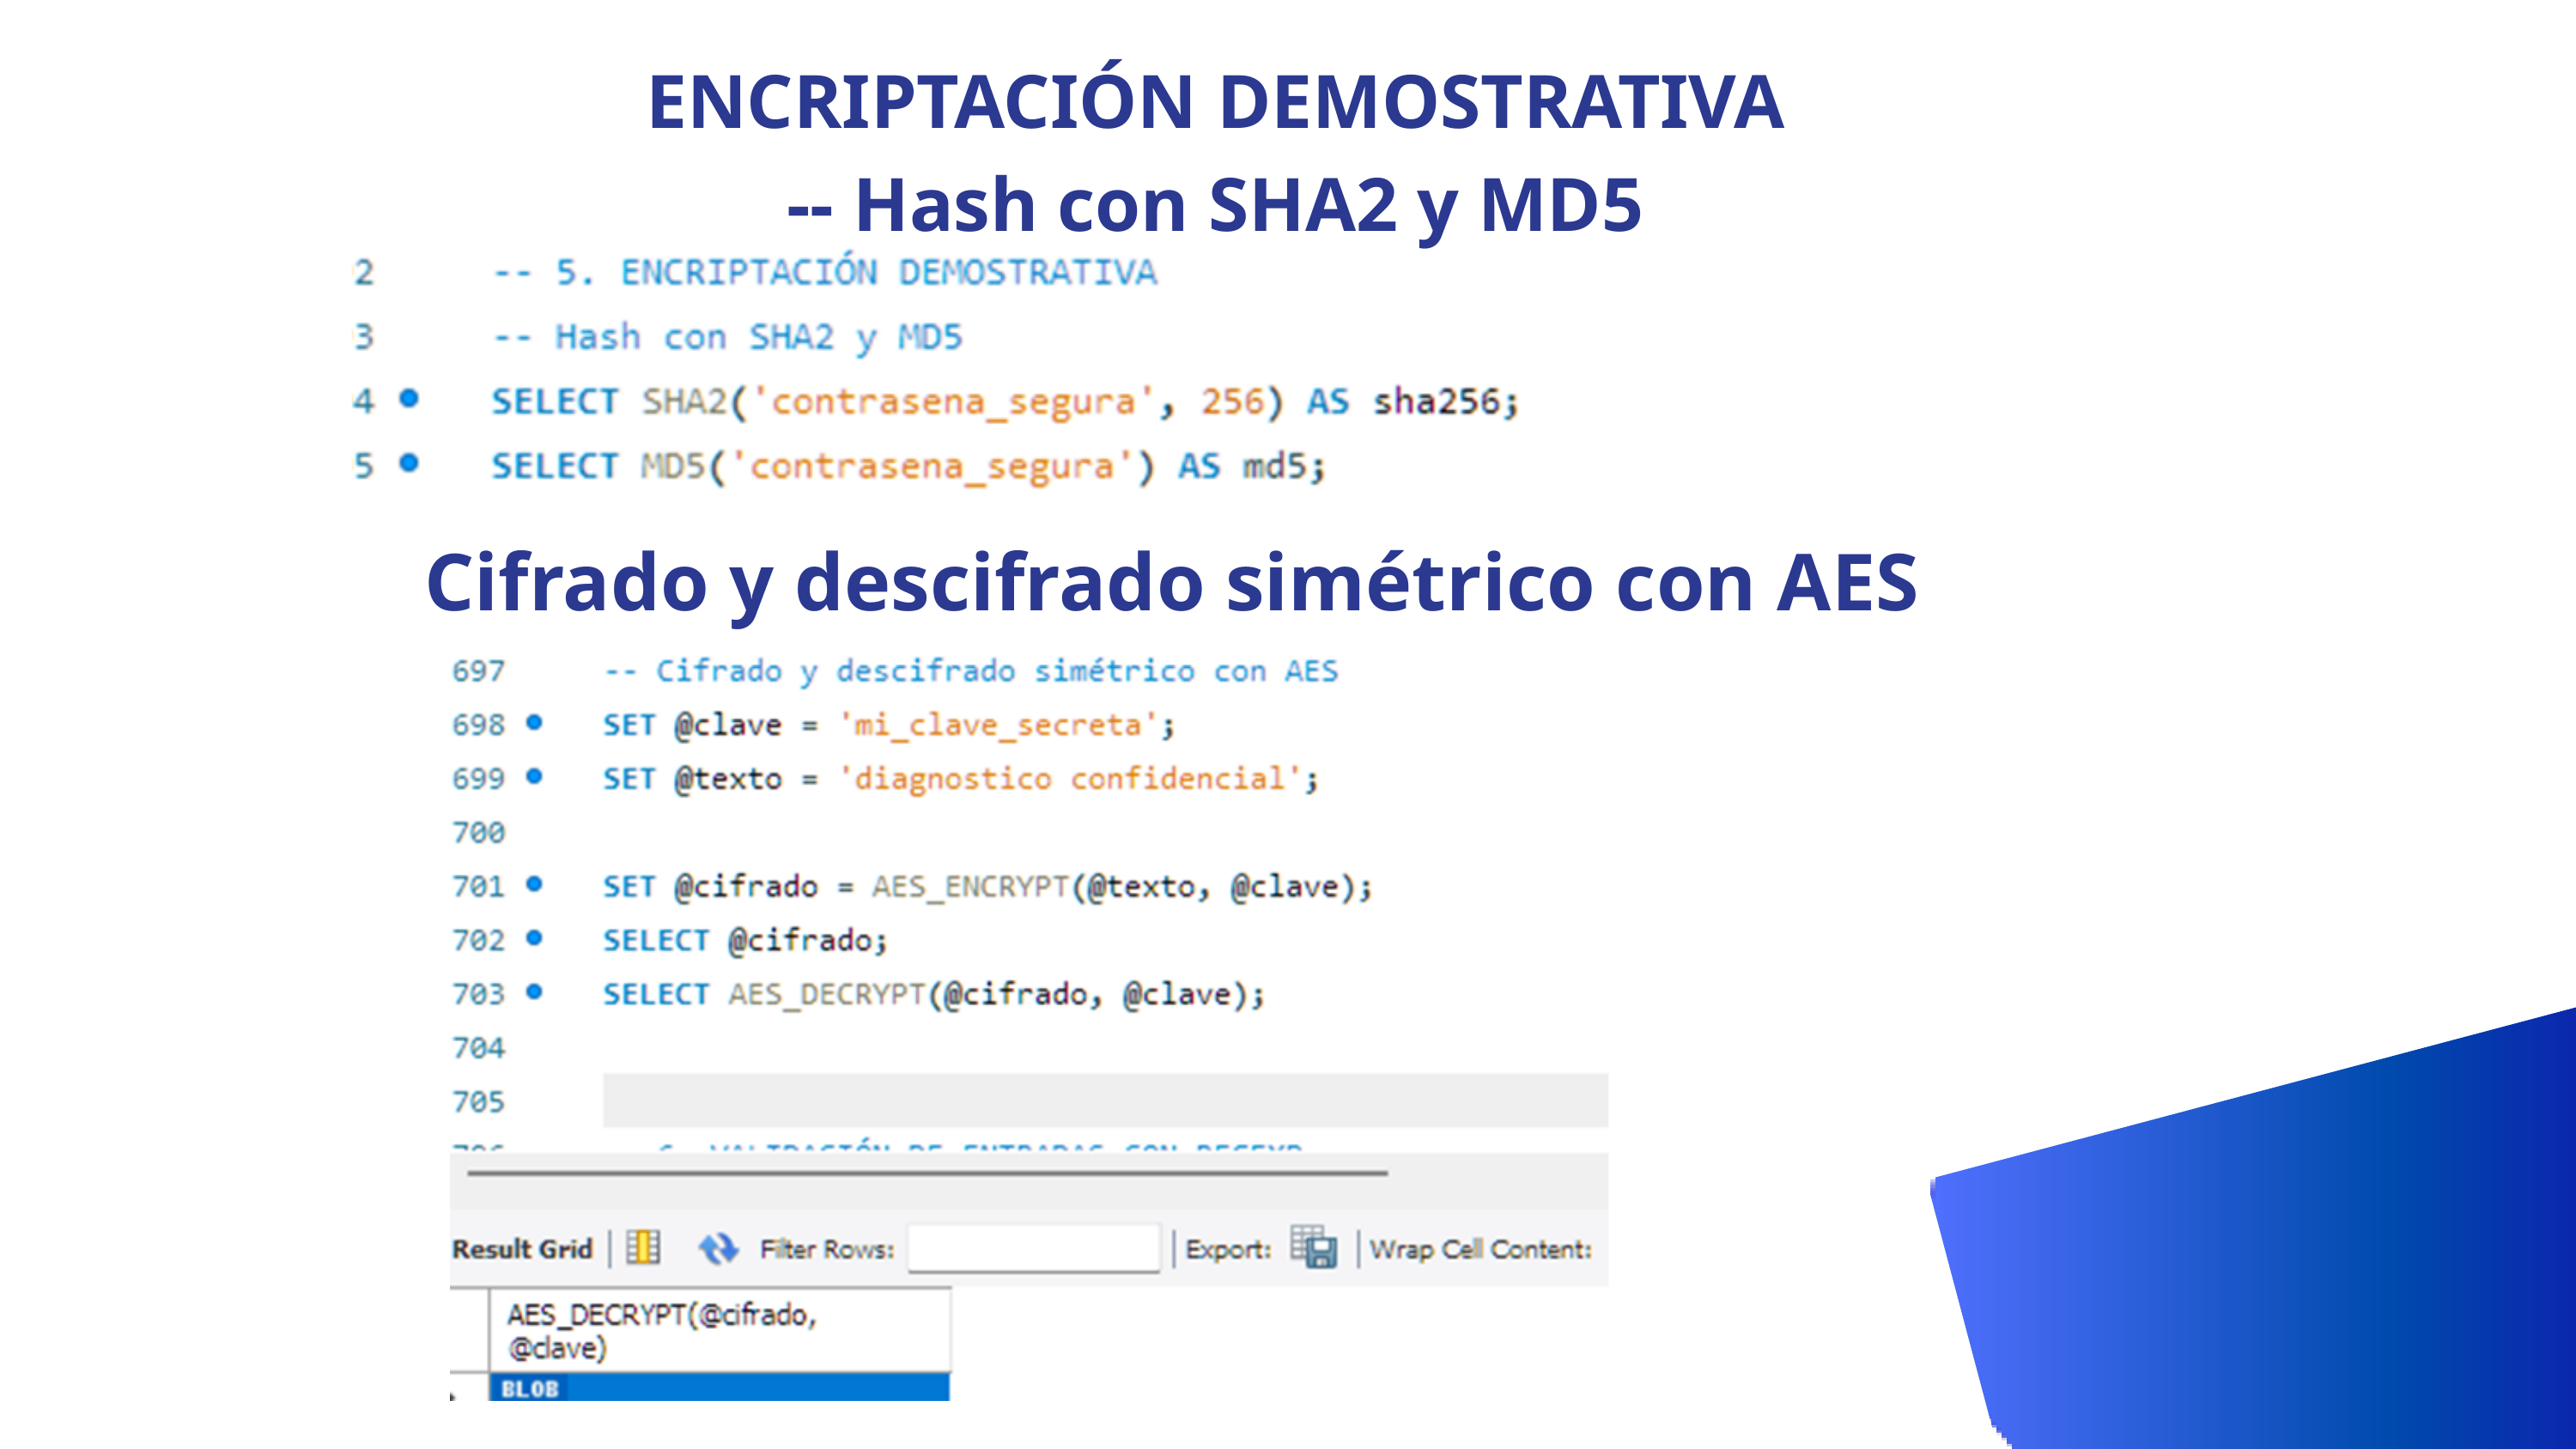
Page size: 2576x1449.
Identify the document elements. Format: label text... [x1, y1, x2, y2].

text_box [450, 646, 1609, 1401]
text_box [1926, 1007, 2576, 1449]
text_box Cifrado y descifrado simétrico con AES [0, 516, 2389, 627]
text_box ENCRIPTACIÓN DEMOSTRATIVA -- Hash con SHA2 y MD5 [0, 39, 2432, 246]
text_box [351, 246, 1732, 503]
